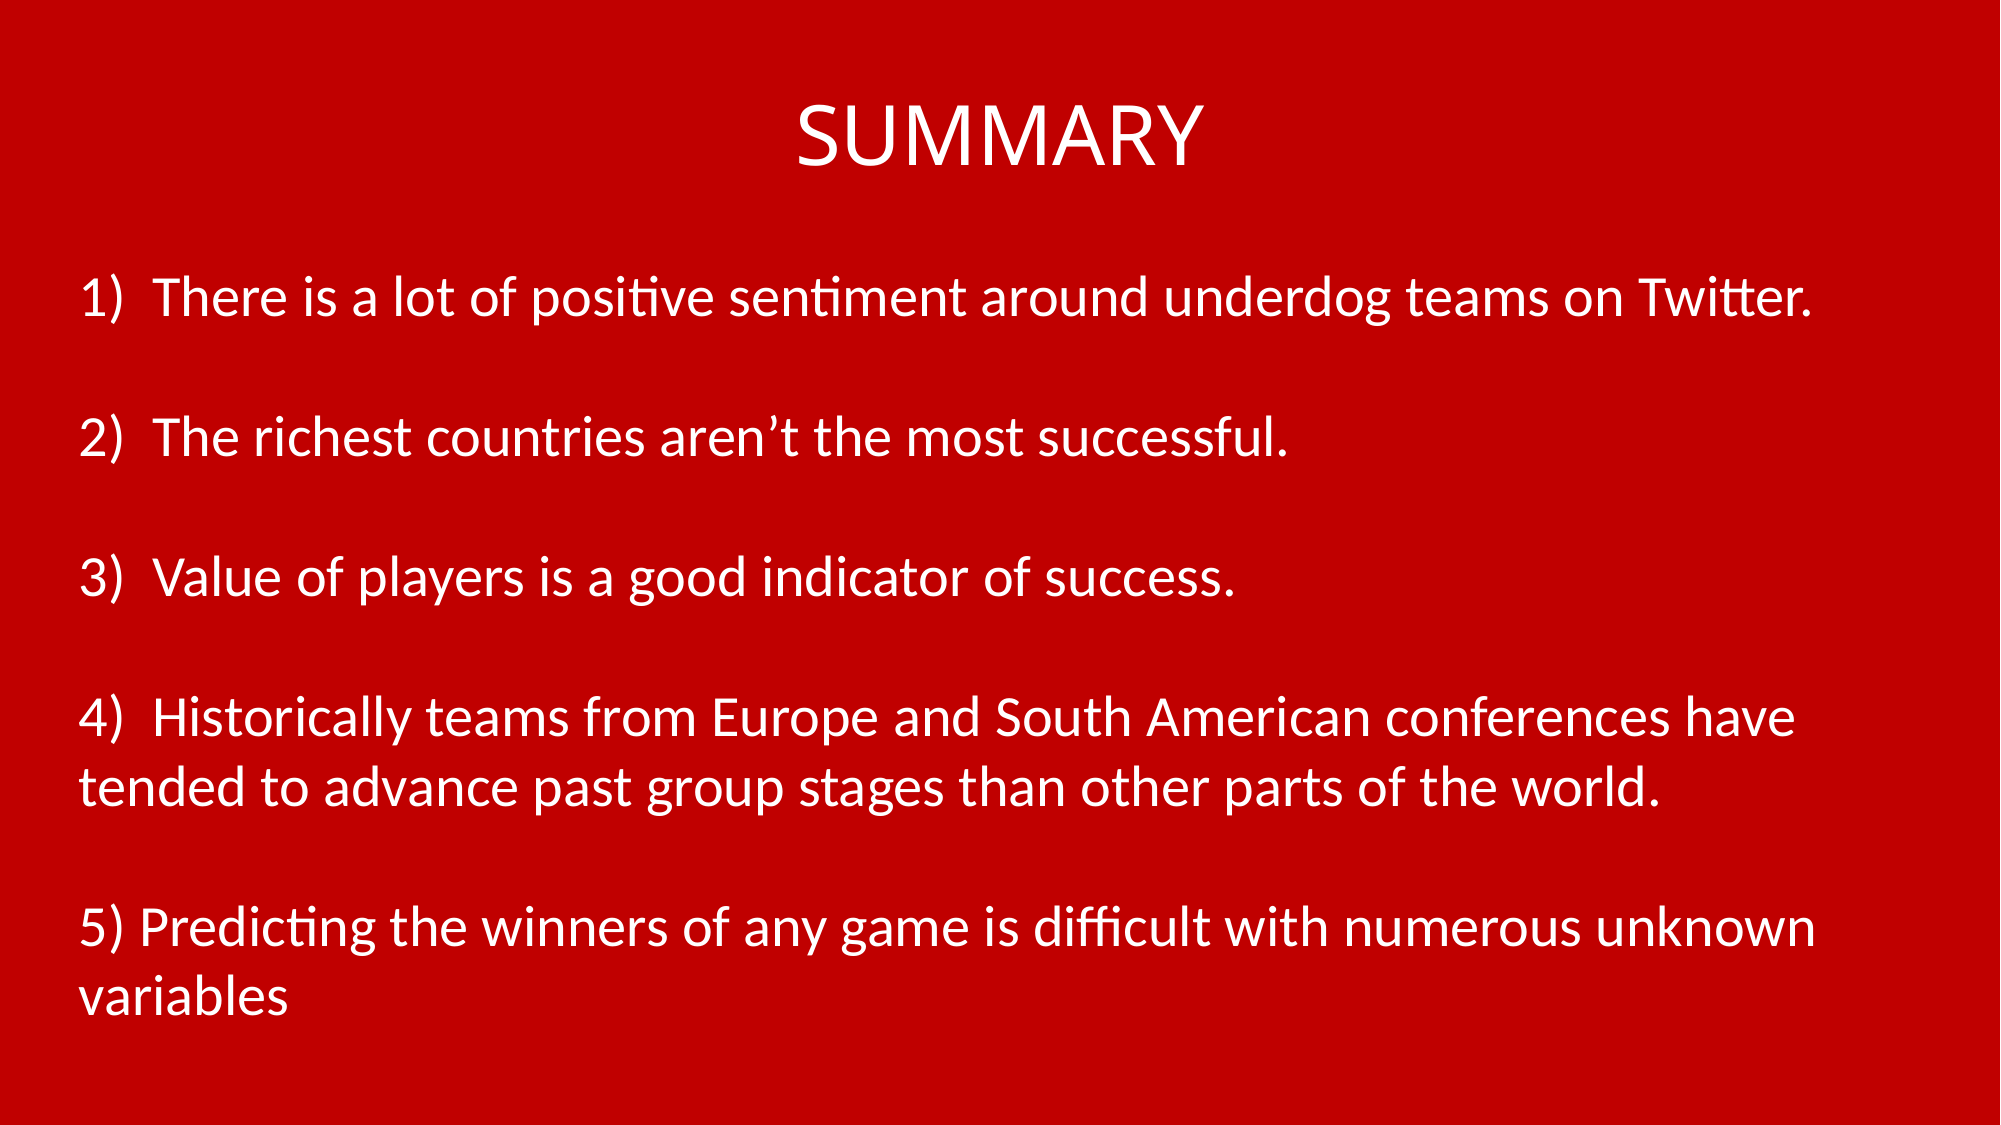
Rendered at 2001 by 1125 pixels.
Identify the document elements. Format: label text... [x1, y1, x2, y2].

text_box SUMMARY [137, 29, 1863, 248]
text_box 1) There is a lot of positive sentiment around underdog teams on Twitter. 2) The richest countries aren’t the most successful. 3) Value of players is a good indicator of success. 4) Historically teams from Europe and South American conferences have tended to advance past group stages than other parts of the world. 5) Predicting the winners of any game is difficult with numerous unknown variables [64, 250, 1863, 1125]
